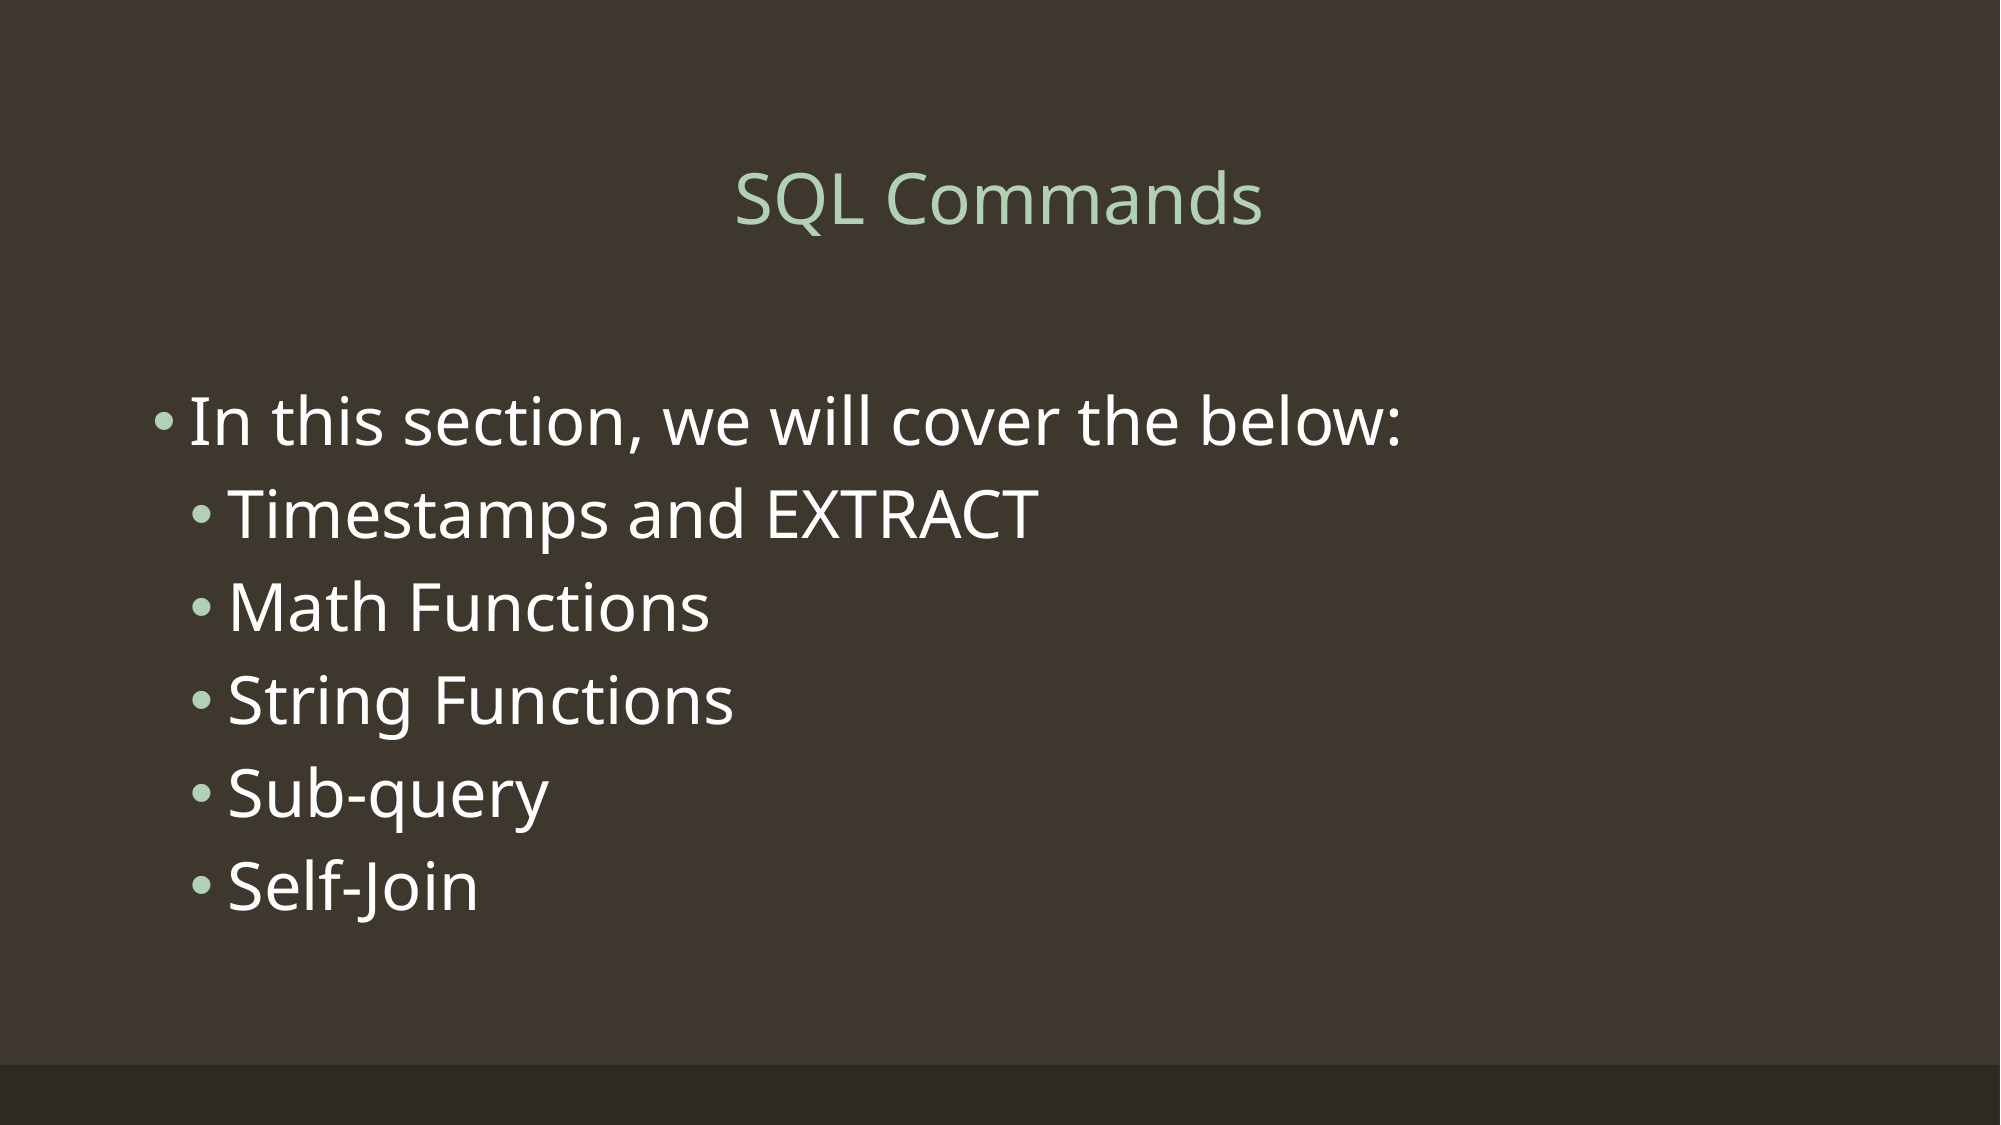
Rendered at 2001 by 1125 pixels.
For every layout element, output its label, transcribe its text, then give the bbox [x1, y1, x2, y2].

list In this section, we will cover the below: Timestamps and EXTRACT Math Functions String Functions Sub-query Self-Join [137, 299, 1863, 1014]
title SQL Commands [137, 59, 1863, 248]
